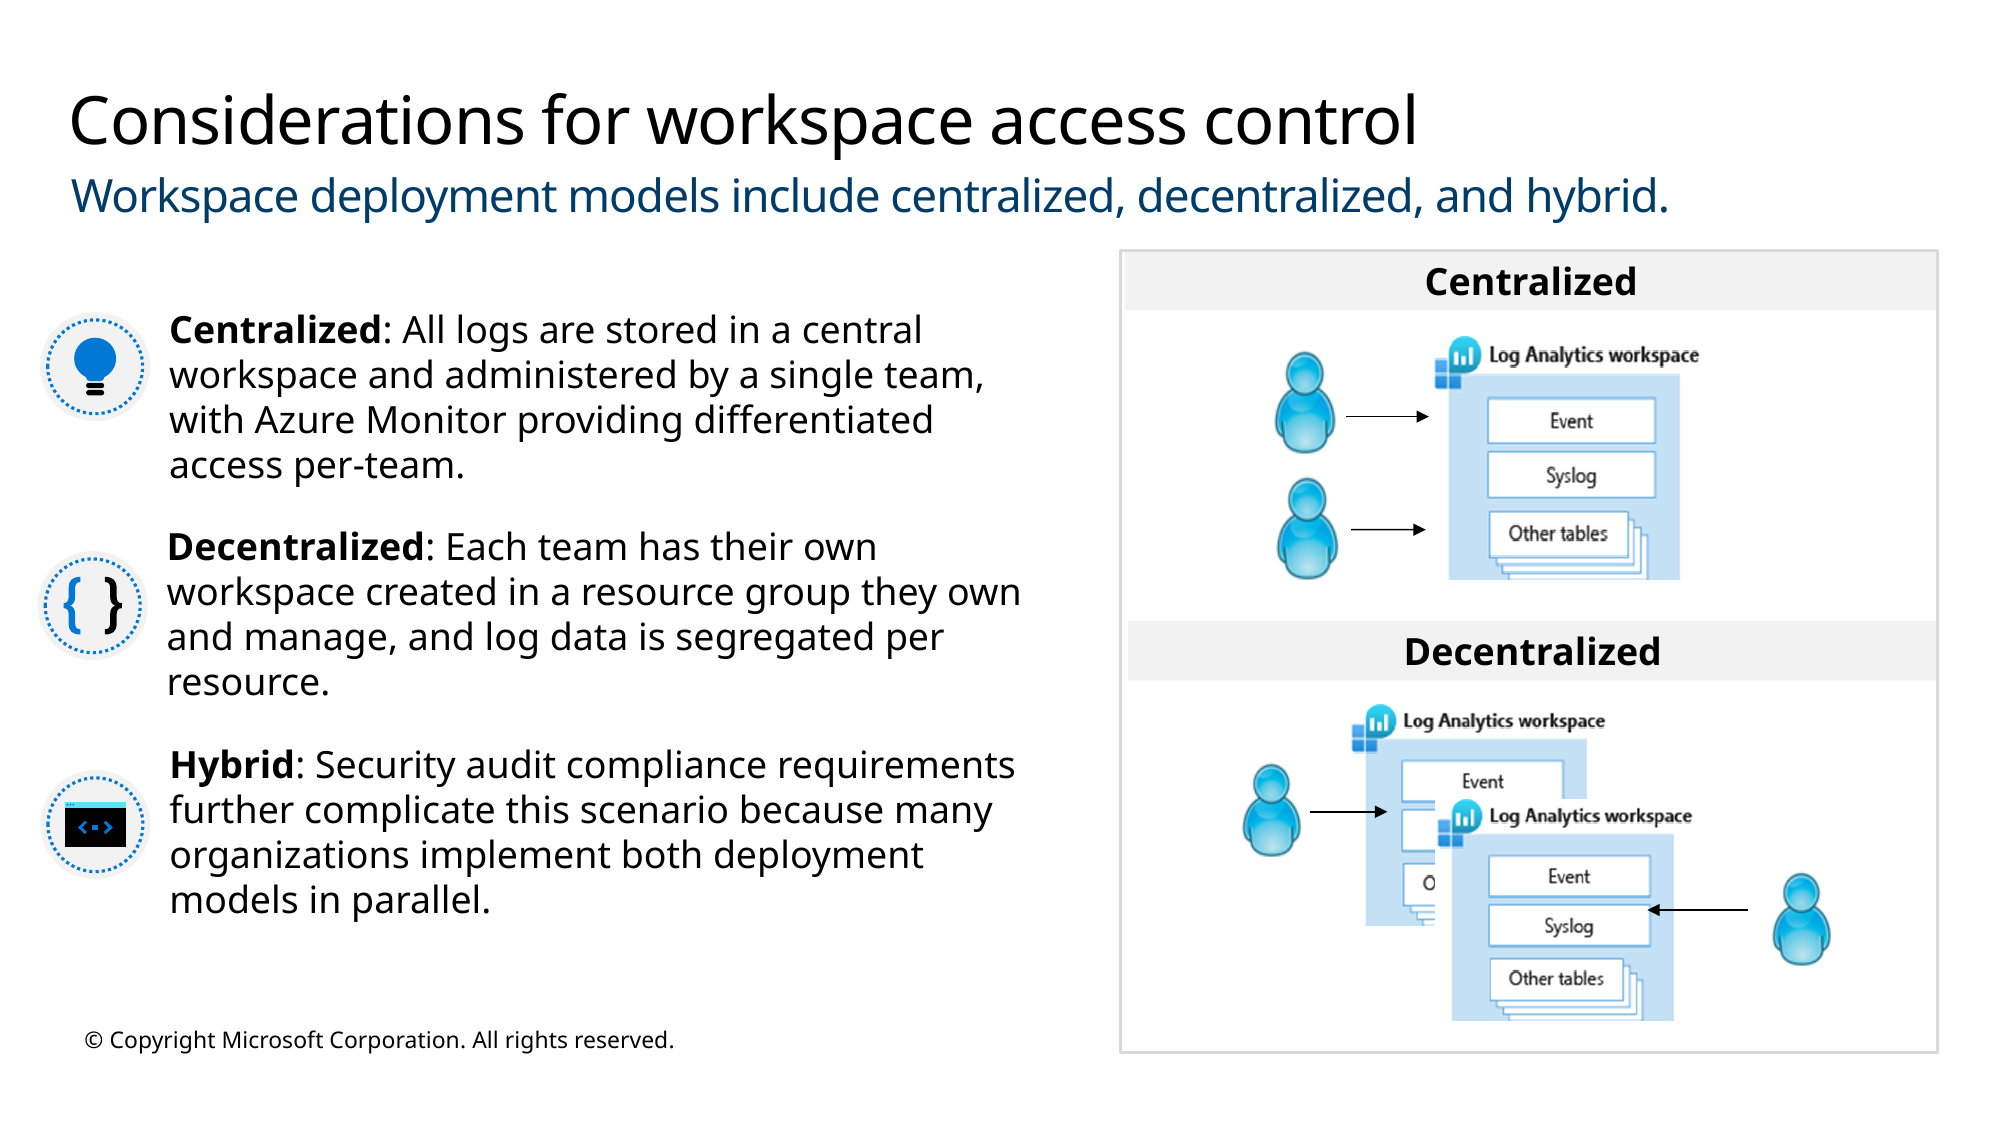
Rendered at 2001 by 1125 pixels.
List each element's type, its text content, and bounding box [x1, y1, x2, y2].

text_box [1119, 250, 1938, 1053]
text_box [1235, 703, 1844, 1021]
list Workspace deployment models include centralized, decentralized, and hybrid. [70, 159, 1932, 230]
text_box Centralized: All logs are stored in a central workspace and administered by a single team, with Azure Monitor providing differentiated access per-team. [169, 317, 1030, 475]
text_box Decentralized: Each team has their own workspace created in a resource group they own and manage, and log data is segregated per resource. [166, 534, 1027, 693]
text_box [40, 769, 151, 880]
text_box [37, 550, 148, 661]
title Considerations for workspace access control [68, 72, 1930, 178]
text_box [1266, 335, 1701, 592]
text_box Hybrid: Security audit compliance requirements further complicate this scenario because many organizations implement both deployment models in parallel. [169, 752, 1030, 910]
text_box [39, 311, 151, 422]
